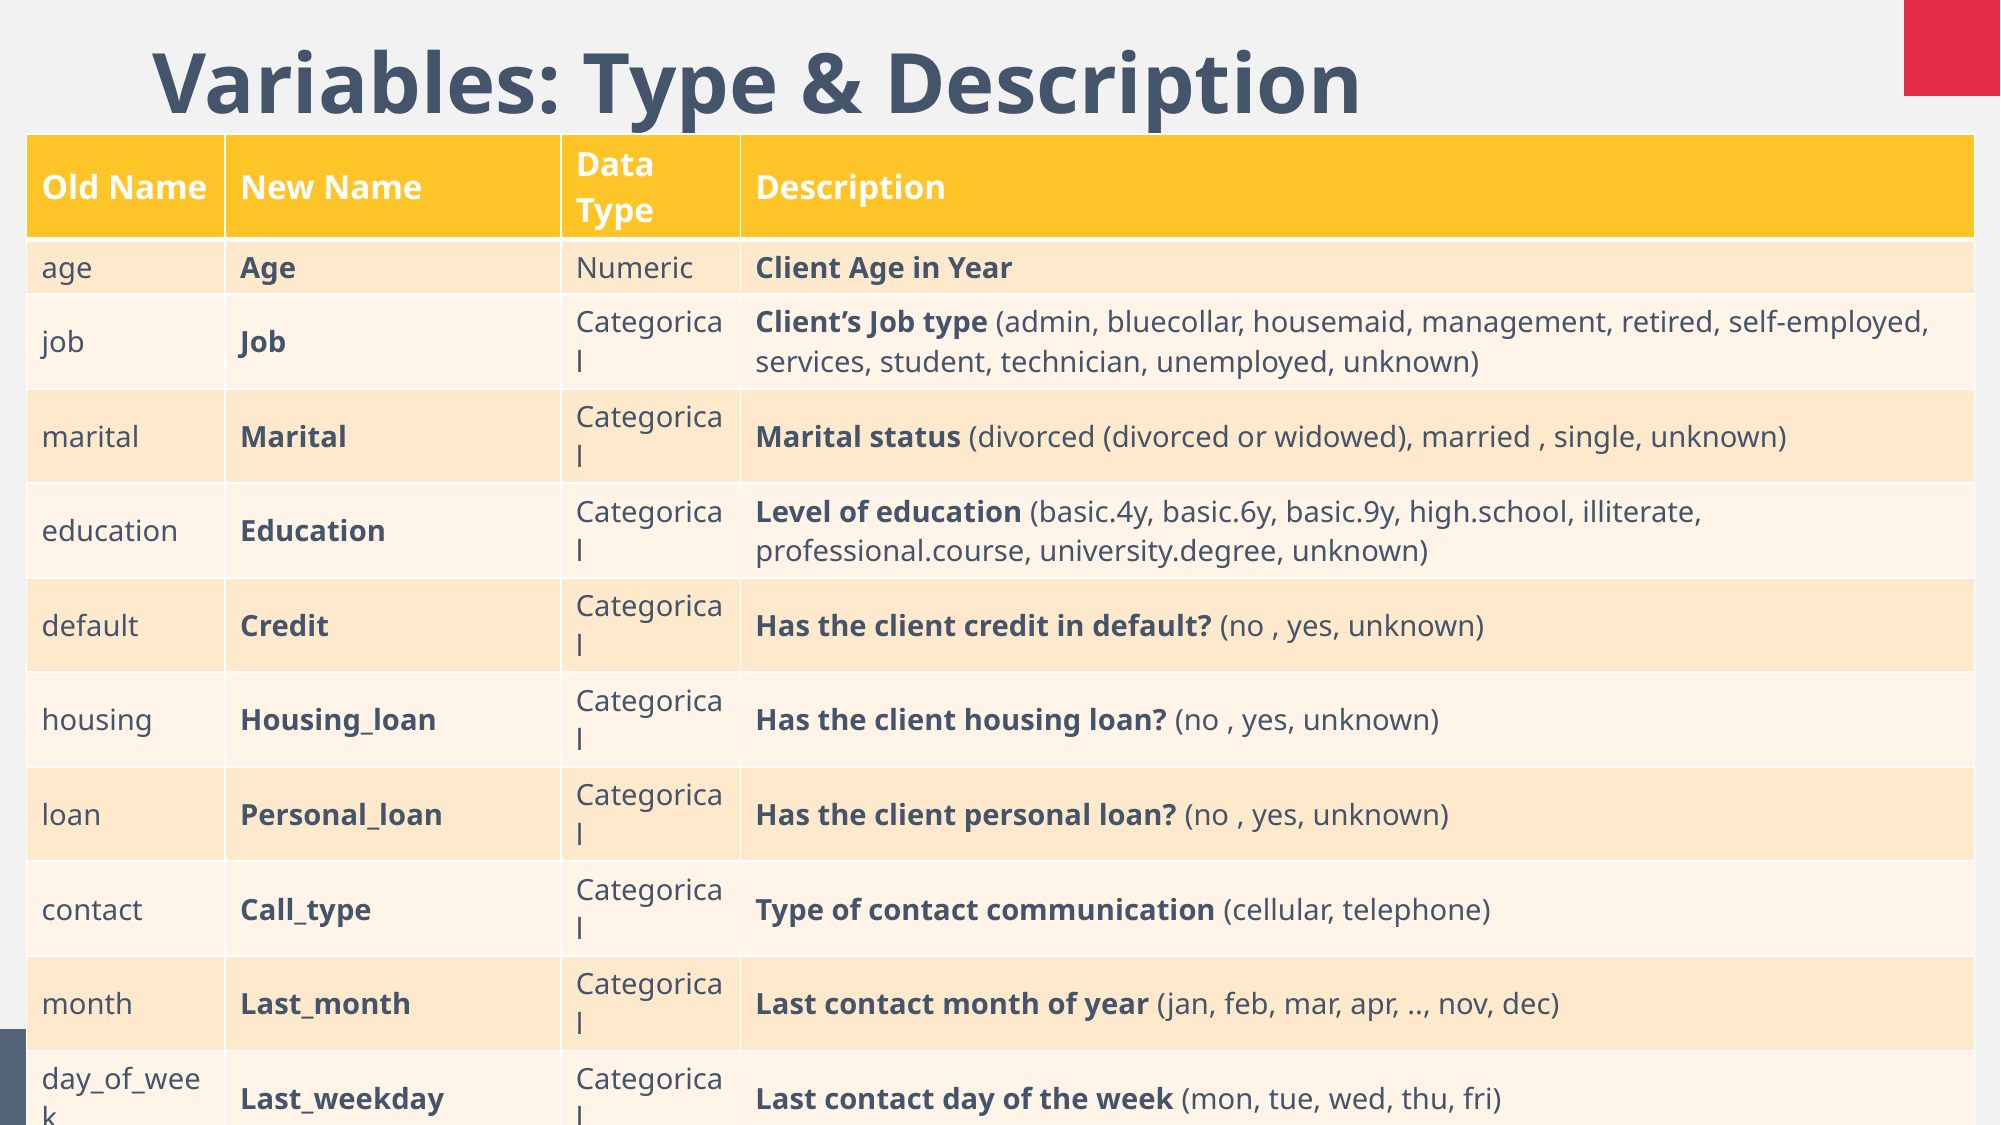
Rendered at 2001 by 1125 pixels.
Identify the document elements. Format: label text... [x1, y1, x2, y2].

table_cell Last contact month of year (jan, feb, mar, apr, .., nov, dec) [741, 957, 1974, 1050]
table_cell Categorical [562, 390, 740, 482]
table_cell Categorical [562, 295, 740, 388]
table_cell Categorical [562, 484, 740, 577]
table_cell Last_weekday [226, 1051, 560, 1125]
table_cell Has the client personal loan? (no , yes, unknown) [741, 768, 1974, 860]
table_cell Last_month [226, 957, 560, 1050]
table_cell job [27, 295, 224, 388]
title Variables: Type & Description [137, 22, 1863, 133]
table_cell default [27, 579, 224, 671]
table_cell Education [226, 484, 560, 577]
table_cell Client’s Job type (admin, bluecollar, housemaid, management, retired, self-employed, services, student, technician, unemployed, unknown) [741, 295, 1974, 388]
table_header Old Name [27, 135, 224, 237]
table_cell Categorical [562, 862, 740, 955]
table_cell Categorical [562, 579, 740, 671]
table_cell Credit [226, 579, 560, 671]
table_cell Call_type [226, 862, 560, 955]
table_header Data Type [562, 135, 740, 237]
table_cell Level of education (basic.4y, basic.6y, basic.9y, high.school, illiterate, professional.course, university.degree, unknown) [741, 484, 1974, 577]
table_cell Type of contact communication (cellular, telephone) [741, 862, 1974, 955]
table_cell loan [27, 768, 224, 860]
table_header New Name [226, 135, 560, 237]
table_cell Housing_loan [226, 673, 560, 766]
table_cell Categorical [562, 768, 740, 860]
table_cell Categorical [562, 957, 740, 1050]
table_cell Personal_loan [226, 768, 560, 860]
table_cell Numeric [562, 242, 740, 293]
table_cell age [27, 242, 224, 293]
table_cell day_of_week [27, 1051, 224, 1125]
table_cell housing [27, 673, 224, 766]
table_cell Age [226, 242, 560, 293]
table_cell Last contact day of the week (mon, tue, wed, thu, fri) [741, 1051, 1974, 1125]
table_cell Marital [226, 390, 560, 482]
table_cell Categorical [562, 1051, 740, 1125]
table_cell Has the client housing loan? (no , yes, unknown) [741, 673, 1974, 766]
table_cell Client Age in Year [741, 242, 1974, 293]
table_cell contact [27, 862, 224, 955]
table_cell Marital status (divorced (divorced or widowed), married , single, unknown) [741, 390, 1974, 482]
table_cell month [27, 957, 224, 1050]
table_cell education [27, 484, 224, 577]
table_cell Job [226, 295, 560, 388]
table_cell Has the client credit in default? (no , yes, unknown) [741, 579, 1974, 671]
table_header Description [741, 135, 1974, 237]
table_cell Categorical [562, 673, 740, 766]
table_cell marital [27, 390, 224, 482]
